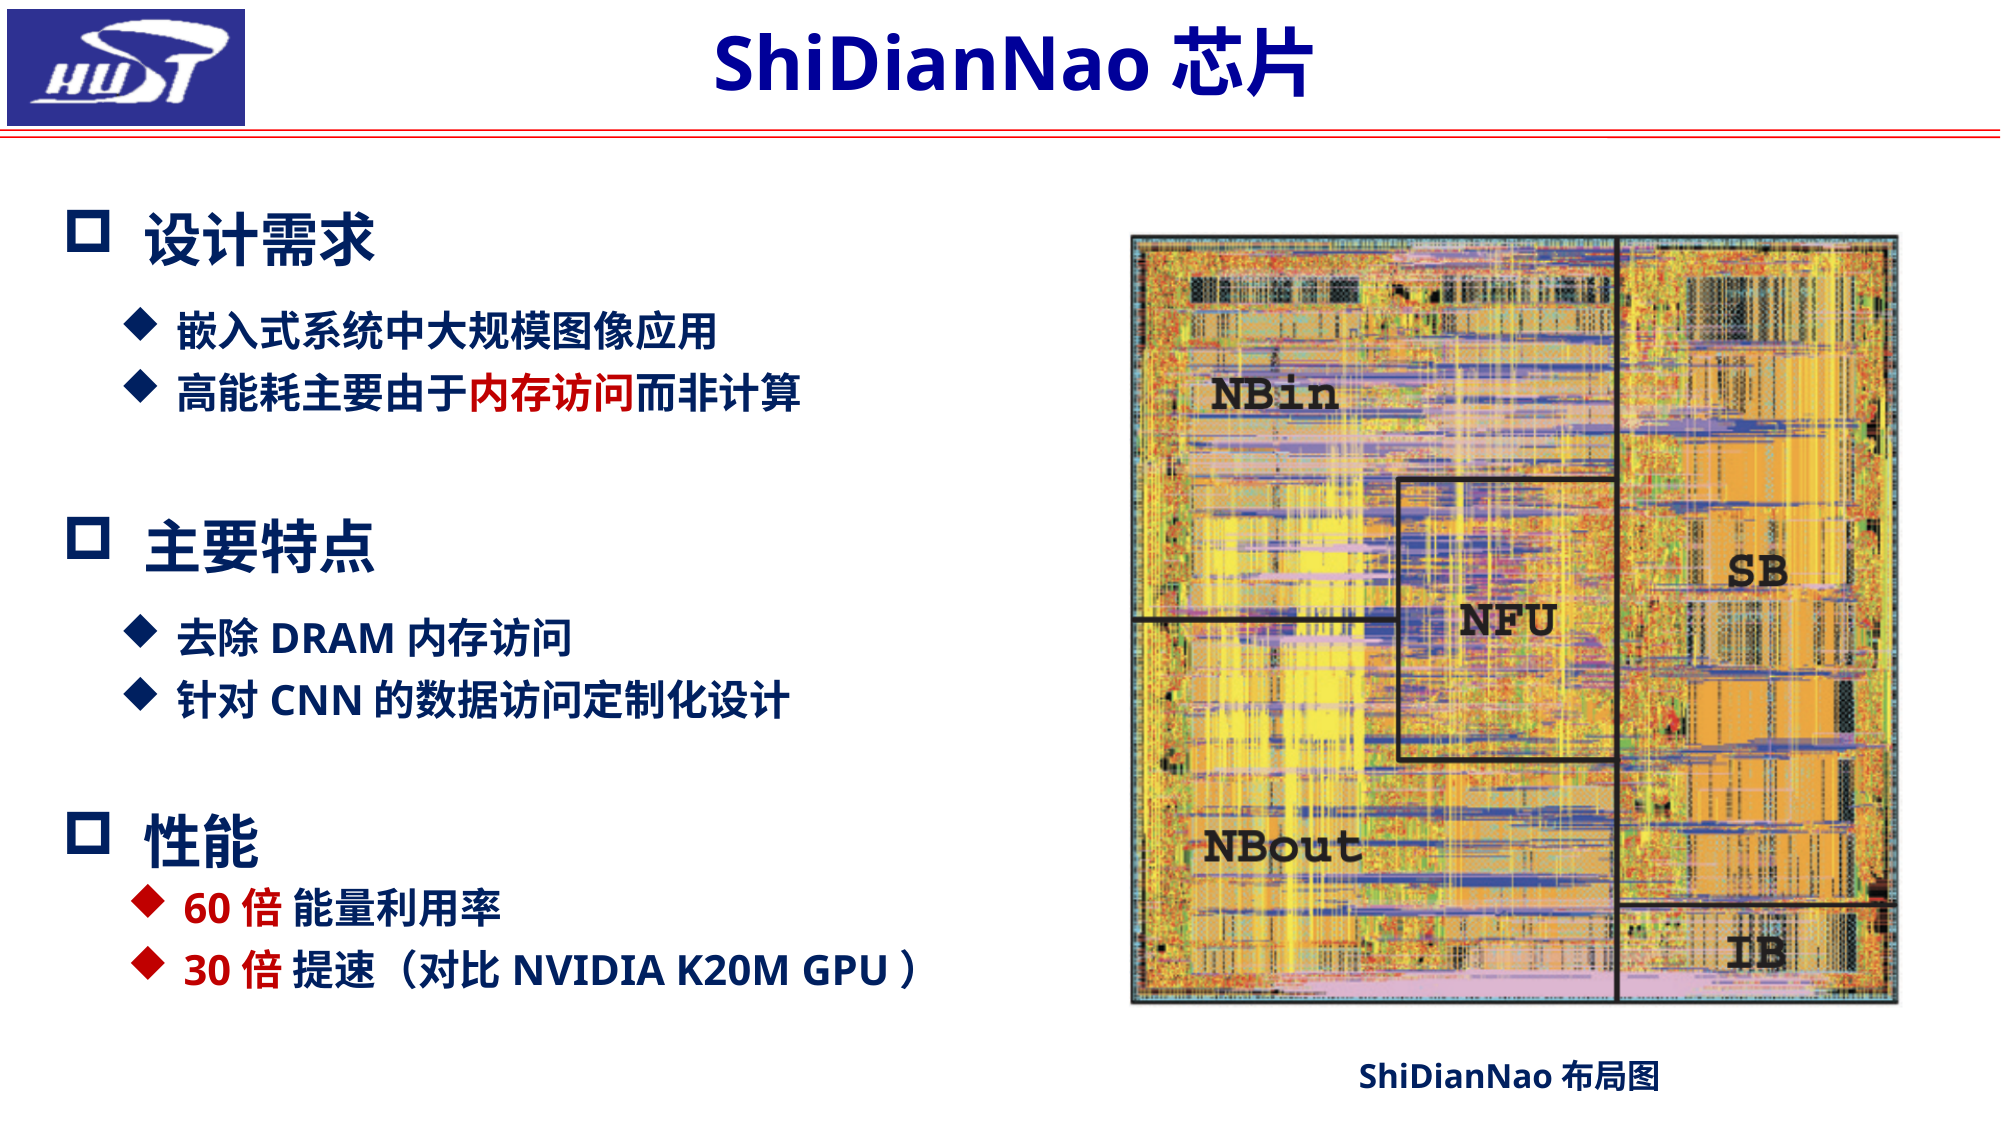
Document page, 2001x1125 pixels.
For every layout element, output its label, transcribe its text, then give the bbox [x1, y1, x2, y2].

text_box 主要特点 [0, 467, 1100, 605]
text_box ShiDianNao布局图 [1279, 1037, 1741, 1103]
slide_number [1454, 1061, 1914, 1094]
text_box 嵌入式系统中大规模图像应用 高能耗主要由于内存访问而非计算 [105, 298, 1071, 425]
text_box 性能 [0, 763, 1100, 901]
picture [7, 9, 245, 126]
title ShiDianNao芯片 [259, 7, 1774, 115]
text_box 去除DRAM内存访问 针对CNN的数据访问定制化设计 [105, 605, 1059, 732]
text_box 60倍 能量利用率 30倍 提速（对比NVIDIA K20M GPU） [112, 901, 1067, 1002]
text_box 设计需求 [0, 160, 1414, 298]
picture [1105, 209, 1915, 1021]
